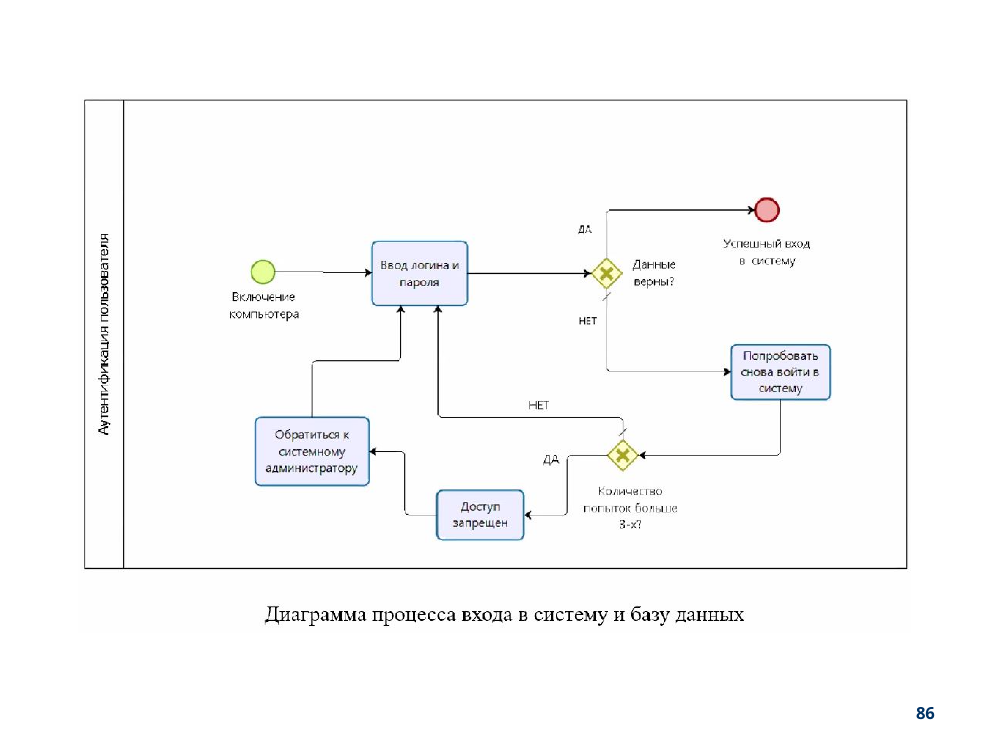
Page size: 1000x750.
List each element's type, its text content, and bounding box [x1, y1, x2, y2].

slide_number 86 [716, 683, 950, 734]
picture [78, 94, 911, 633]
